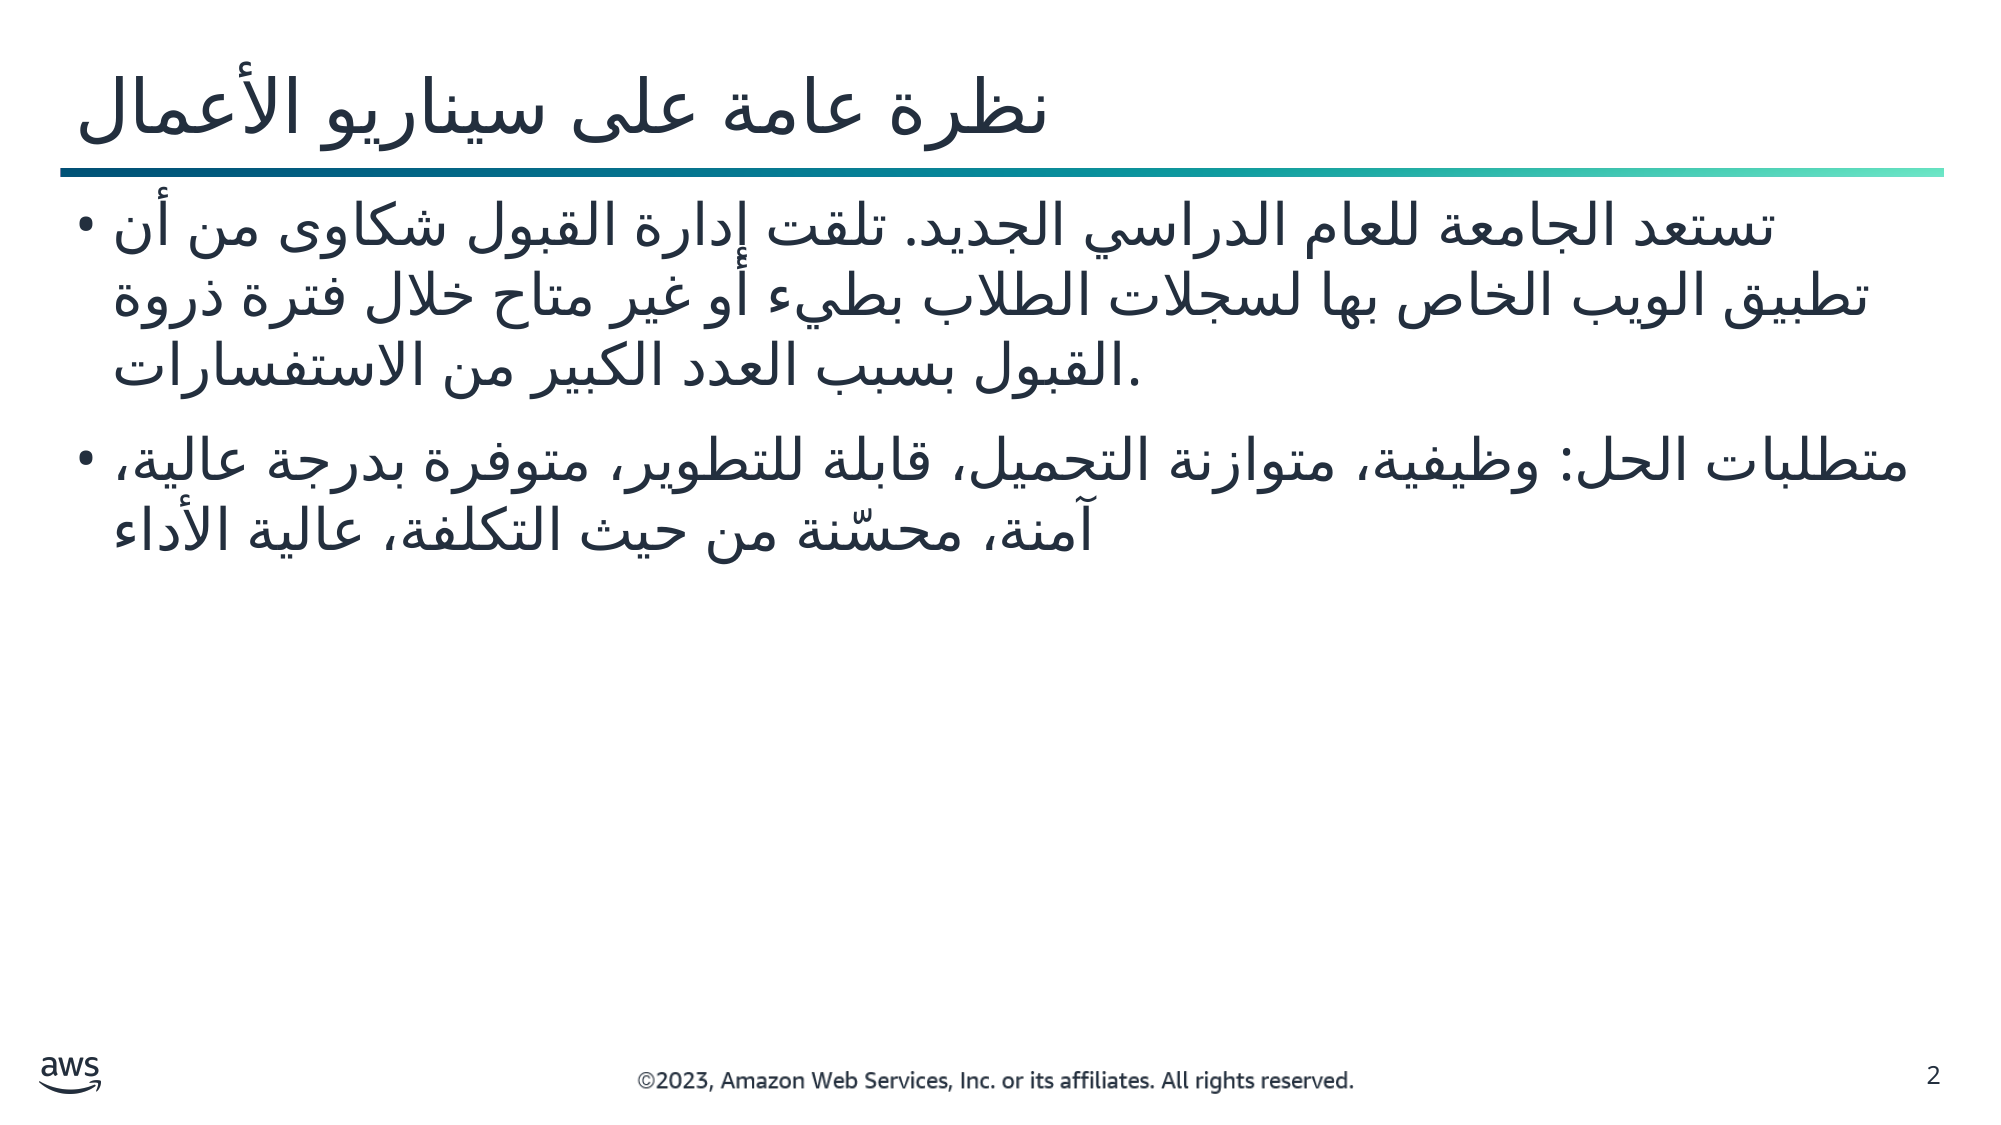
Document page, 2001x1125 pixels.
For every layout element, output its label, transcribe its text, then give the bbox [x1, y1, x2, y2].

slide_number 2 [1861, 1057, 1941, 1095]
picture [39, 1057, 101, 1094]
picture [681, 168, 1944, 177]
list تستعد الجامعة للعام الدراسي الجديد. تلقت إدارة القبول شكاوى من أن تطبيق الويب الخاص بها لسجلات الطلاب بطيء أو غير متاح خلال فترة ذروة القبول بسبب العدد الكبير من الاستفسارات. متطلبات الحل: وظيفية، متوازنة التحميل، قابلة للتطوير، متوفرة بدرجة عالية، آمنة، محسّنة من حيث التكلفة، عالية الأداء [60, 179, 1941, 1055]
title نظرة عامة على سيناريو الأعمال [60, 49, 1941, 170]
picture [621, 1057, 1378, 1109]
